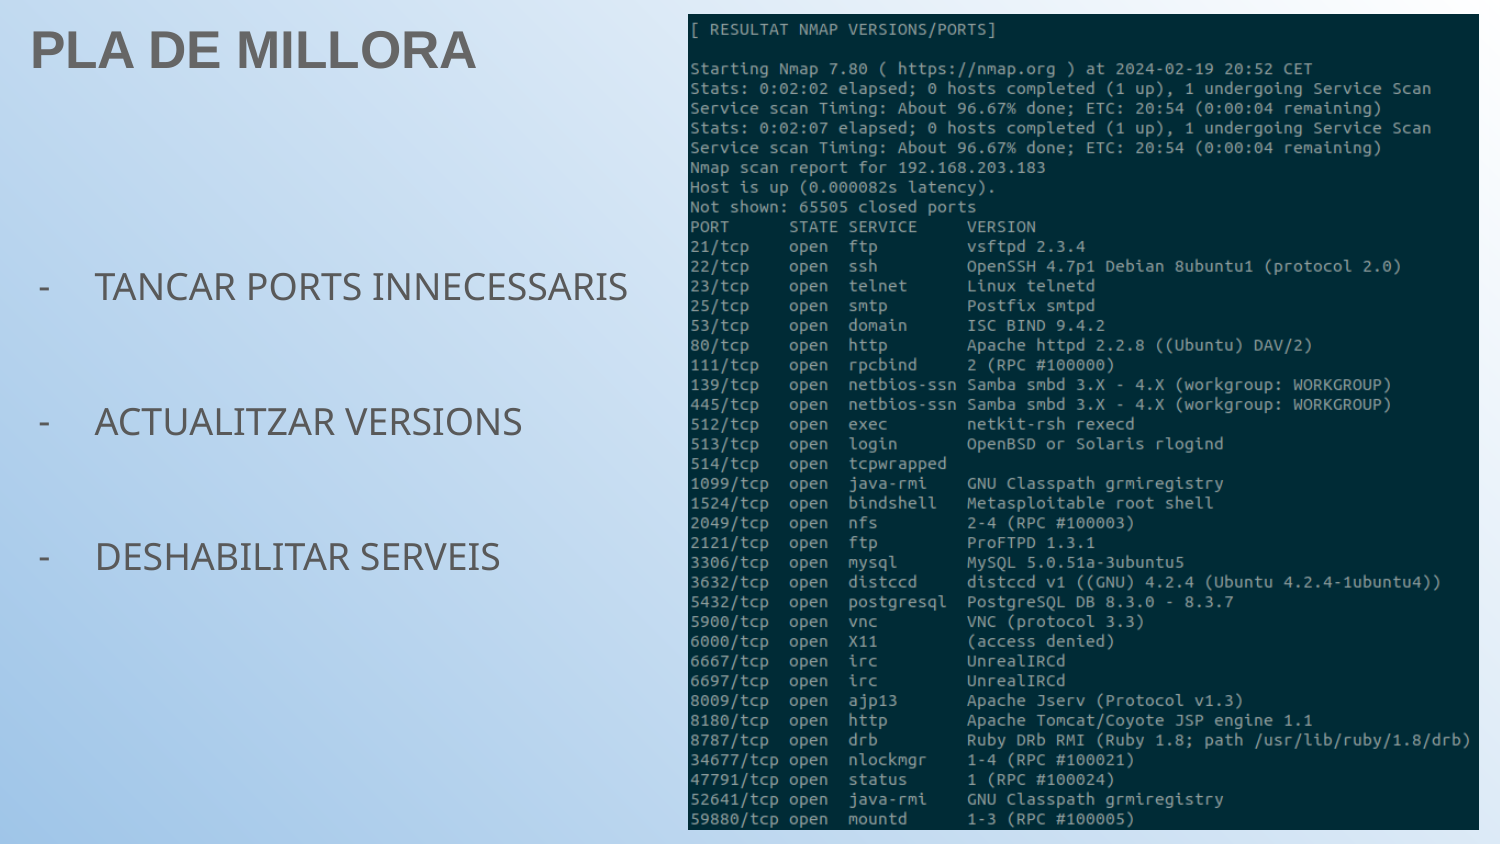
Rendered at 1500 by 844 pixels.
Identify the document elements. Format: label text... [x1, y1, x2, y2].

picture [860, 796, 867, 804]
picture [702, 597, 709, 607]
picture [1028, 102, 1045, 113]
picture [810, 123, 818, 133]
picture [1265, 86, 1273, 94]
picture [1088, 497, 1094, 508]
picture [1364, 733, 1372, 745]
picture [712, 125, 718, 133]
picture [1068, 122, 1074, 133]
picture [949, 184, 965, 192]
picture [1394, 123, 1400, 133]
picture [691, 656, 719, 666]
picture [722, 83, 728, 94]
picture [1107, 481, 1114, 492]
picture [1017, 579, 1025, 587]
picture [732, 419, 738, 429]
picture [1117, 441, 1123, 449]
picture [1176, 497, 1183, 508]
picture [1335, 145, 1341, 153]
picture [831, 222, 837, 232]
picture [939, 184, 946, 192]
picture [1077, 496, 1085, 508]
picture [860, 576, 866, 587]
picture [1403, 88, 1410, 94]
picture [1384, 579, 1391, 587]
picture [1294, 263, 1302, 271]
picture [1146, 597, 1154, 607]
picture [979, 441, 995, 452]
picture [1049, 360, 1054, 370]
picture [1018, 222, 1035, 232]
picture [989, 814, 995, 824]
picture [1058, 518, 1065, 528]
picture [691, 636, 729, 646]
picture [1136, 125, 1143, 133]
picture [998, 418, 1005, 429]
picture [821, 123, 827, 133]
picture [1057, 105, 1065, 113]
picture [702, 320, 708, 330]
picture [1295, 125, 1302, 136]
picture [1196, 715, 1203, 725]
picture [733, 399, 738, 409]
picture [1315, 734, 1321, 745]
picture [910, 222, 916, 232]
picture [712, 282, 717, 294]
picture [988, 163, 996, 172]
picture [869, 658, 876, 666]
picture [1047, 441, 1055, 449]
picture [721, 145, 728, 153]
picture [920, 757, 926, 765]
picture [1255, 717, 1262, 725]
picture [1177, 378, 1182, 390]
picture [1118, 755, 1123, 765]
picture [870, 520, 876, 528]
picture [1216, 86, 1222, 93]
picture [1206, 597, 1213, 607]
picture [790, 757, 798, 765]
picture [732, 537, 738, 551]
picture [1088, 103, 1094, 113]
picture [1017, 814, 1025, 824]
picture [940, 596, 946, 607]
picture [850, 733, 857, 745]
picture [1245, 382, 1262, 390]
picture [801, 145, 807, 153]
picture [1088, 143, 1094, 153]
picture [712, 105, 718, 113]
picture [1265, 382, 1273, 393]
picture [1176, 143, 1183, 153]
picture [1038, 597, 1055, 610]
picture [850, 636, 857, 646]
picture [1037, 656, 1044, 666]
picture [1057, 698, 1065, 706]
picture [701, 340, 709, 350]
picture [978, 382, 985, 390]
picture [899, 224, 906, 232]
picture [1325, 577, 1331, 587]
picture [1018, 619, 1034, 630]
picture [780, 84, 788, 94]
picture [703, 360, 708, 370]
picture [810, 84, 818, 94]
picture [1127, 718, 1133, 729]
title PLA DE MILLORA [0, 0, 636, 95]
picture [890, 461, 896, 468]
picture [1167, 438, 1173, 449]
picture [801, 323, 827, 334]
picture [1018, 639, 1025, 646]
picture [998, 639, 1005, 646]
picture [790, 263, 798, 271]
picture [862, 241, 866, 251]
picture [1444, 737, 1450, 745]
picture [1089, 279, 1094, 291]
picture [1354, 399, 1381, 409]
picture [1037, 676, 1044, 686]
picture [790, 796, 798, 804]
picture [1196, 497, 1203, 508]
picture [1048, 579, 1055, 587]
picture [1176, 261, 1183, 271]
picture [712, 459, 719, 468]
picture [1057, 320, 1065, 330]
picture [1087, 634, 1104, 646]
picture [1295, 64, 1302, 74]
picture [831, 142, 837, 153]
picture [910, 64, 916, 74]
picture [830, 202, 838, 212]
picture [761, 500, 769, 511]
picture [1147, 481, 1153, 488]
picture [1018, 86, 1045, 97]
picture [712, 300, 718, 314]
picture [850, 142, 857, 153]
picture [850, 713, 857, 725]
picture [1028, 814, 1045, 824]
picture [870, 560, 876, 567]
picture [861, 774, 866, 784]
picture [713, 775, 718, 784]
picture [691, 676, 698, 686]
picture [1464, 733, 1469, 746]
picture [742, 498, 748, 508]
picture [1246, 86, 1252, 93]
picture [752, 24, 757, 34]
picture [1178, 441, 1187, 449]
picture [841, 162, 846, 172]
picture [691, 163, 709, 172]
picture [693, 380, 698, 390]
picture [761, 698, 769, 709]
picture [790, 244, 798, 251]
picture [751, 66, 758, 74]
picture [1068, 796, 1074, 804]
picture [703, 538, 708, 548]
picture [1107, 557, 1114, 567]
picture [1128, 579, 1132, 590]
picture [910, 382, 916, 390]
picture [1158, 735, 1163, 745]
picture [703, 242, 708, 251]
picture [1225, 103, 1243, 113]
picture [702, 122, 708, 133]
picture [1038, 360, 1045, 370]
picture [1383, 261, 1391, 271]
picture [1019, 300, 1025, 311]
picture [860, 105, 876, 117]
picture [891, 24, 896, 34]
picture [1109, 635, 1113, 646]
picture [989, 755, 996, 765]
picture [1216, 481, 1222, 492]
picture [1286, 737, 1292, 745]
picture [1047, 676, 1054, 686]
picture [911, 575, 916, 587]
picture [741, 24, 749, 34]
picture [1117, 64, 1124, 74]
picture [821, 143, 827, 152]
picture [1216, 397, 1222, 409]
picture [1275, 122, 1282, 133]
picture [1374, 737, 1381, 748]
picture [1028, 518, 1045, 528]
picture [1216, 263, 1222, 271]
picture [1424, 734, 1430, 748]
picture [800, 24, 837, 34]
picture [731, 814, 739, 824]
picture [1077, 125, 1084, 133]
picture [899, 496, 906, 508]
picture [723, 320, 728, 330]
picture [998, 775, 1005, 784]
picture [1007, 320, 1015, 330]
picture [851, 458, 856, 469]
picture [1136, 340, 1143, 350]
picture [1038, 796, 1044, 804]
picture [723, 538, 728, 548]
picture [1364, 125, 1371, 133]
picture [900, 796, 906, 804]
picture [1186, 500, 1193, 508]
picture [1088, 615, 1093, 627]
picture [1167, 341, 1172, 353]
picture [968, 143, 975, 153]
picture [722, 438, 728, 452]
picture [1147, 263, 1153, 271]
picture [860, 497, 866, 508]
picture [1009, 300, 1015, 310]
picture [1216, 125, 1222, 133]
picture [1057, 619, 1074, 627]
picture [1225, 82, 1232, 94]
picture [1413, 735, 1420, 745]
picture [1028, 796, 1035, 804]
picture [949, 382, 956, 390]
picture [889, 599, 896, 610]
picture [820, 303, 827, 311]
picture [731, 323, 738, 330]
picture [830, 182, 876, 192]
picture [930, 182, 936, 192]
picture [880, 62, 885, 74]
picture [712, 319, 718, 334]
picture [989, 86, 995, 94]
picture [1226, 717, 1232, 725]
picture [1285, 86, 1292, 93]
picture [693, 360, 698, 370]
picture [732, 596, 738, 610]
picture [752, 814, 758, 824]
picture [1008, 339, 1015, 350]
picture [1245, 402, 1262, 409]
picture [1048, 339, 1054, 350]
picture [751, 658, 758, 666]
picture [998, 439, 1015, 449]
picture [1146, 143, 1154, 153]
picture [801, 421, 827, 432]
picture [801, 342, 827, 353]
picture [820, 382, 827, 390]
picture [1058, 597, 1064, 607]
picture [870, 300, 876, 311]
picture [761, 540, 769, 551]
picture [732, 556, 738, 570]
picture [860, 339, 866, 350]
picture [1058, 497, 1064, 508]
picture [721, 106, 728, 113]
picture [1186, 597, 1193, 607]
picture [939, 402, 946, 409]
picture [1028, 639, 1035, 646]
picture [899, 362, 906, 370]
picture [960, 103, 966, 113]
picture [1077, 755, 1105, 765]
picture [1038, 421, 1044, 429]
picture [891, 222, 896, 232]
picture [850, 619, 857, 627]
picture [1028, 599, 1035, 605]
picture [1117, 737, 1124, 745]
picture [751, 579, 758, 587]
picture [1305, 260, 1311, 271]
picture [1028, 141, 1045, 153]
picture [880, 378, 887, 390]
picture [711, 796, 718, 804]
picture [969, 301, 976, 311]
picture [1029, 656, 1034, 666]
picture [859, 441, 876, 452]
picture [692, 559, 698, 567]
picture [1206, 437, 1222, 449]
picture [801, 520, 817, 531]
picture [703, 459, 708, 469]
picture [722, 359, 728, 373]
picture [959, 201, 965, 212]
picture [979, 678, 985, 686]
picture [741, 200, 748, 212]
picture [761, 520, 766, 531]
picture [790, 382, 798, 390]
picture [1177, 793, 1183, 804]
picture [1038, 163, 1045, 172]
picture [732, 635, 738, 649]
picture [741, 244, 749, 254]
picture [1077, 81, 1094, 94]
picture [949, 121, 966, 133]
picture [1000, 241, 1005, 251]
picture [722, 656, 729, 666]
picture [790, 639, 798, 646]
picture [1019, 599, 1025, 607]
picture [1058, 481, 1065, 492]
picture [732, 714, 738, 728]
picture [711, 735, 718, 745]
picture [1117, 698, 1123, 705]
picture [751, 402, 759, 412]
picture [890, 753, 894, 765]
picture [712, 184, 718, 192]
picture [790, 658, 798, 666]
picture [752, 774, 757, 784]
picture [743, 479, 748, 488]
picture [988, 66, 999, 74]
picture [820, 441, 827, 449]
picture [1127, 259, 1134, 271]
picture [1355, 122, 1361, 133]
picture [1344, 86, 1351, 93]
picture [691, 202, 709, 212]
picture [1028, 755, 1045, 765]
picture [790, 698, 798, 706]
picture [701, 696, 719, 706]
picture [988, 398, 1015, 409]
picture [1225, 121, 1232, 133]
picture [721, 498, 728, 508]
picture [722, 420, 727, 432]
picture [968, 656, 976, 666]
picture [820, 362, 827, 370]
picture [1068, 338, 1084, 353]
picture [989, 717, 995, 725]
picture [751, 599, 758, 607]
picture [1008, 714, 1015, 725]
picture [870, 777, 876, 784]
picture [988, 222, 995, 232]
picture [871, 636, 876, 646]
picture [1146, 103, 1154, 113]
picture [1157, 263, 1163, 271]
picture [1423, 125, 1430, 133]
picture [732, 102, 738, 113]
picture [1137, 737, 1142, 748]
picture [1247, 261, 1252, 271]
picture [801, 777, 827, 788]
picture [851, 102, 857, 113]
picture [801, 382, 817, 393]
picture [1324, 125, 1332, 133]
picture [1008, 478, 1015, 488]
picture [900, 599, 906, 607]
picture [851, 438, 857, 449]
picture [979, 717, 986, 728]
picture [889, 777, 896, 784]
picture [1295, 86, 1302, 97]
picture [999, 597, 1005, 607]
picture [968, 676, 976, 686]
picture [1413, 86, 1420, 94]
picture [1009, 678, 1015, 686]
picture [742, 696, 748, 706]
picture [1355, 83, 1361, 94]
picture [1235, 64, 1243, 74]
picture [1225, 402, 1232, 411]
picture [1255, 86, 1262, 97]
picture [801, 757, 817, 768]
picture [1018, 655, 1025, 666]
picture [1127, 481, 1135, 488]
picture [891, 398, 896, 409]
picture [1435, 575, 1439, 590]
picture [1246, 579, 1252, 587]
picture [1068, 698, 1074, 705]
picture [801, 283, 817, 294]
picture [869, 165, 877, 172]
picture [880, 481, 886, 488]
picture [850, 496, 858, 508]
picture [1077, 814, 1114, 824]
picture [1157, 441, 1163, 449]
picture [968, 222, 974, 232]
picture [721, 518, 728, 527]
picture [722, 735, 729, 745]
picture [969, 185, 974, 196]
picture [880, 342, 887, 353]
picture [939, 24, 965, 34]
picture [850, 675, 857, 686]
picture [712, 165, 718, 172]
picture [701, 145, 709, 151]
picture [862, 715, 866, 725]
picture [732, 86, 738, 94]
picture [1028, 575, 1035, 587]
picture [1335, 105, 1341, 113]
picture [969, 538, 976, 547]
picture [1186, 402, 1212, 409]
picture [890, 319, 896, 330]
picture [850, 655, 857, 666]
picture [1017, 755, 1025, 765]
picture [1107, 696, 1114, 705]
picture [998, 658, 1005, 666]
picture [790, 560, 798, 567]
picture [1246, 714, 1252, 725]
picture [1000, 66, 1005, 74]
picture [851, 477, 856, 492]
picture [850, 64, 867, 74]
picture [1324, 86, 1332, 94]
picture [800, 165, 821, 176]
picture [1107, 106, 1114, 113]
picture [850, 338, 857, 350]
picture [881, 774, 886, 784]
picture [1069, 518, 1074, 528]
picture [1097, 500, 1104, 508]
picture [1067, 735, 1075, 745]
picture [1057, 303, 1065, 311]
picture [1049, 616, 1054, 627]
picture [791, 105, 797, 113]
picture [1106, 261, 1124, 271]
picture [1156, 796, 1173, 808]
picture [741, 283, 749, 294]
picture [1364, 105, 1371, 117]
picture [979, 698, 986, 709]
picture [1147, 125, 1154, 136]
picture [1008, 797, 1015, 804]
picture [712, 597, 718, 607]
picture [751, 105, 758, 113]
picture [741, 263, 749, 274]
picture [1216, 339, 1222, 350]
picture [1374, 86, 1381, 94]
picture [761, 717, 769, 728]
picture [1028, 497, 1035, 508]
picture [1088, 538, 1094, 548]
picture [990, 23, 994, 38]
picture [733, 794, 738, 804]
picture [861, 694, 865, 709]
picture [723, 478, 728, 488]
picture [1187, 123, 1193, 133]
picture [1078, 281, 1084, 291]
picture [1255, 125, 1262, 136]
picture [1266, 259, 1271, 274]
picture [731, 244, 738, 251]
picture [1345, 102, 1351, 113]
picture [859, 204, 866, 212]
picture [1235, 125, 1243, 133]
picture [870, 379, 876, 390]
picture [732, 360, 738, 370]
picture [929, 66, 937, 77]
picture [909, 796, 917, 804]
picture [790, 421, 798, 429]
picture [879, 204, 887, 212]
picture [801, 244, 827, 255]
picture [1206, 86, 1213, 94]
picture [1018, 125, 1045, 136]
picture [1088, 575, 1093, 590]
picture [861, 537, 866, 548]
picture [703, 715, 708, 725]
picture [721, 814, 728, 824]
picture [899, 461, 906, 469]
picture [1225, 143, 1243, 153]
picture [899, 102, 936, 113]
picture [1286, 263, 1291, 271]
picture [1128, 753, 1132, 764]
picture [978, 599, 986, 607]
picture [742, 754, 748, 768]
picture [929, 84, 937, 94]
picture [1089, 441, 1095, 449]
picture [1127, 438, 1133, 449]
picture [1237, 342, 1241, 353]
picture [831, 102, 837, 113]
picture [1186, 796, 1193, 804]
picture [1008, 694, 1015, 705]
picture [810, 182, 818, 192]
picture [702, 755, 718, 765]
picture [958, 163, 965, 172]
picture [1098, 438, 1104, 449]
picture [988, 540, 996, 548]
picture [1018, 261, 1036, 271]
picture [929, 123, 936, 133]
picture [801, 183, 806, 195]
picture [1205, 143, 1213, 153]
picture [850, 777, 857, 784]
picture [1158, 83, 1162, 97]
picture [968, 340, 976, 350]
picture [880, 323, 886, 330]
picture [989, 498, 995, 508]
picture [703, 83, 708, 94]
picture [1275, 263, 1283, 274]
picture [711, 24, 718, 34]
picture [1058, 814, 1065, 824]
picture [790, 540, 798, 548]
picture [742, 676, 748, 686]
picture [1107, 441, 1114, 449]
picture [1325, 102, 1331, 113]
picture [790, 303, 798, 311]
picture [1344, 125, 1352, 133]
picture [929, 402, 936, 409]
picture [801, 105, 807, 113]
picture [988, 105, 995, 113]
picture [870, 280, 876, 291]
picture [732, 616, 738, 630]
picture [899, 204, 906, 212]
picture [911, 358, 916, 370]
picture [909, 457, 946, 472]
picture [822, 165, 828, 172]
picture [1018, 477, 1025, 488]
picture [889, 283, 896, 291]
picture [790, 737, 798, 745]
picture [1087, 560, 1094, 567]
picture [742, 577, 748, 587]
picture [880, 283, 886, 291]
picture [761, 658, 769, 669]
picture [979, 83, 985, 94]
picture [1137, 260, 1143, 271]
picture [999, 103, 1016, 113]
picture [1058, 796, 1065, 807]
picture [989, 419, 995, 429]
picture [890, 813, 896, 824]
picture [1206, 737, 1222, 748]
picture [909, 500, 917, 508]
picture [1227, 342, 1232, 350]
picture [1166, 698, 1174, 706]
picture [722, 182, 728, 192]
picture [899, 579, 906, 587]
picture [722, 300, 728, 311]
picture [979, 280, 985, 291]
picture [711, 814, 718, 824]
picture [722, 24, 728, 34]
picture [722, 458, 728, 472]
picture [1008, 658, 1015, 666]
picture [899, 62, 906, 74]
picture [1009, 599, 1015, 610]
picture [919, 184, 926, 192]
picture [1069, 62, 1073, 73]
picture [850, 520, 857, 528]
picture [801, 658, 827, 669]
picture [969, 637, 974, 649]
picture [1423, 86, 1430, 93]
picture [1078, 421, 1084, 429]
picture [1099, 714, 1104, 725]
picture [899, 323, 906, 330]
picture [761, 737, 769, 748]
picture [742, 617, 748, 627]
picture [771, 757, 778, 768]
picture [979, 66, 985, 74]
picture [979, 122, 985, 133]
picture [711, 66, 718, 74]
picture [840, 86, 847, 94]
picture [1098, 143, 1104, 153]
picture [860, 362, 876, 373]
picture [722, 122, 728, 133]
picture [1049, 538, 1054, 548]
picture [1147, 64, 1154, 73]
picture [790, 481, 798, 488]
picture [909, 599, 916, 607]
picture [840, 145, 848, 153]
picture [1206, 342, 1213, 350]
picture [801, 599, 817, 610]
picture [1127, 733, 1134, 745]
picture [1077, 698, 1084, 705]
picture [1117, 518, 1124, 528]
picture [1235, 717, 1242, 729]
picture [1206, 125, 1213, 133]
picture [760, 757, 768, 765]
picture [801, 579, 827, 590]
picture [1009, 418, 1015, 429]
picture [1267, 125, 1273, 133]
picture [1167, 500, 1173, 508]
picture [999, 538, 1004, 547]
picture [761, 579, 769, 590]
picture [860, 678, 866, 686]
picture [810, 66, 818, 77]
picture [741, 303, 749, 314]
picture [712, 201, 718, 212]
picture [988, 733, 996, 745]
picture [870, 259, 876, 271]
picture [969, 281, 975, 291]
picture [742, 518, 748, 528]
picture [692, 340, 698, 350]
picture [1206, 497, 1213, 508]
picture [1147, 86, 1154, 97]
picture [761, 678, 768, 689]
picture [1009, 538, 1014, 547]
picture [692, 123, 698, 133]
picture [859, 461, 866, 469]
picture [1306, 715, 1311, 725]
picture [1108, 358, 1113, 373]
picture [801, 402, 827, 413]
picture [781, 24, 788, 34]
picture [741, 402, 748, 409]
picture [761, 24, 768, 34]
picture [1414, 577, 1420, 587]
picture [790, 500, 798, 508]
picture [702, 380, 708, 390]
picture [1265, 717, 1273, 725]
picture [1177, 694, 1183, 706]
picture [1196, 259, 1213, 271]
picture [780, 105, 787, 113]
picture [790, 362, 798, 370]
picture [1395, 263, 1399, 274]
picture [1068, 83, 1074, 94]
picture [968, 575, 975, 587]
picture [742, 538, 748, 548]
picture [1158, 557, 1163, 567]
picture [1018, 360, 1025, 370]
picture [1048, 122, 1054, 133]
picture [1038, 66, 1044, 74]
picture [870, 500, 876, 508]
picture [1196, 438, 1203, 449]
picture [870, 797, 876, 804]
picture [1048, 497, 1054, 508]
picture [909, 163, 916, 172]
picture [880, 717, 887, 728]
picture [871, 399, 876, 409]
picture [1246, 125, 1252, 133]
picture [1286, 145, 1292, 153]
picture [850, 421, 857, 429]
picture [1018, 538, 1036, 548]
picture [790, 323, 798, 330]
picture [968, 696, 976, 705]
picture [1186, 481, 1193, 488]
picture [970, 755, 975, 765]
picture [1276, 83, 1281, 94]
picture [1037, 283, 1045, 291]
picture [771, 105, 778, 113]
picture [761, 619, 769, 630]
picture [1294, 399, 1321, 409]
picture [732, 655, 738, 669]
picture [732, 204, 738, 212]
picture [870, 244, 877, 255]
picture [1069, 814, 1074, 824]
picture [771, 165, 778, 172]
picture [1048, 481, 1054, 488]
picture [1107, 796, 1114, 808]
picture [790, 599, 798, 607]
picture [1127, 555, 1143, 567]
picture [770, 185, 778, 192]
picture [1117, 560, 1124, 567]
picture [801, 222, 807, 232]
picture [1008, 66, 1016, 77]
picture [998, 717, 1005, 725]
picture [949, 204, 955, 212]
picture [851, 303, 868, 311]
picture [899, 382, 907, 388]
picture [721, 715, 729, 725]
picture [1107, 597, 1114, 607]
picture [979, 263, 1005, 274]
picture [741, 323, 749, 333]
picture [790, 283, 798, 291]
picture [1334, 263, 1342, 271]
picture [743, 636, 748, 646]
picture [751, 737, 758, 745]
picture [1038, 715, 1045, 725]
picture [1038, 481, 1044, 488]
picture [840, 206, 847, 212]
picture [1047, 635, 1054, 646]
picture [801, 698, 827, 709]
picture [890, 184, 896, 192]
picture [1137, 399, 1144, 409]
picture [979, 639, 985, 646]
picture [1147, 796, 1153, 804]
picture [850, 280, 857, 291]
picture [990, 240, 996, 251]
picture [760, 777, 767, 784]
picture [1226, 696, 1232, 706]
picture [742, 735, 748, 745]
picture [1077, 518, 1115, 528]
picture [790, 678, 798, 686]
picture [978, 303, 986, 311]
picture [1057, 674, 1064, 686]
picture [722, 222, 728, 232]
picture [1048, 261, 1054, 271]
picture [880, 576, 886, 587]
picture [1335, 125, 1341, 133]
picture [870, 733, 877, 745]
picture [941, 103, 945, 113]
picture [1236, 382, 1242, 390]
picture [911, 200, 916, 212]
picture [732, 64, 738, 74]
picture [861, 161, 867, 172]
picture [850, 698, 857, 706]
picture [1176, 339, 1203, 350]
picture [910, 402, 916, 409]
picture [880, 397, 887, 409]
picture [743, 813, 748, 824]
picture [850, 382, 867, 390]
picture [879, 560, 886, 570]
picture [1324, 400, 1331, 409]
picture [693, 23, 697, 38]
picture [999, 301, 1005, 311]
picture [989, 557, 1006, 571]
picture [721, 165, 729, 176]
picture [1080, 635, 1084, 646]
picture [890, 359, 896, 370]
picture [732, 439, 738, 449]
picture [751, 441, 759, 452]
picture [910, 181, 916, 192]
picture [751, 184, 758, 192]
picture [743, 793, 748, 804]
picture [780, 123, 788, 133]
picture [968, 735, 975, 745]
picture [860, 517, 867, 528]
picture [1008, 382, 1015, 390]
picture [1345, 260, 1351, 271]
picture [731, 263, 738, 271]
picture [871, 714, 876, 725]
picture [712, 262, 717, 274]
picture [1395, 735, 1400, 745]
picture [751, 481, 758, 488]
picture [1068, 500, 1074, 508]
picture [1337, 399, 1351, 409]
picture [712, 518, 718, 528]
picture [851, 24, 858, 34]
picture [1028, 481, 1035, 488]
picture [801, 500, 827, 511]
picture [1107, 718, 1114, 725]
picture [742, 656, 748, 666]
picture [1136, 86, 1143, 94]
picture [1047, 557, 1055, 567]
picture [693, 478, 698, 488]
picture [948, 163, 956, 172]
picture [899, 812, 906, 824]
picture [1069, 755, 1074, 765]
picture [761, 560, 769, 570]
picture [790, 579, 798, 587]
picture [1305, 64, 1311, 74]
picture [920, 64, 926, 74]
picture [879, 222, 885, 232]
picture [1403, 579, 1410, 587]
picture [851, 793, 856, 808]
picture [1029, 378, 1064, 390]
picture [691, 696, 698, 706]
picture [989, 579, 995, 587]
picture [988, 698, 995, 706]
picture [1087, 793, 1094, 804]
picture [890, 500, 896, 508]
picture [1027, 320, 1045, 330]
picture [1077, 619, 1085, 627]
picture [1078, 578, 1083, 590]
picture [1186, 264, 1193, 271]
picture [723, 241, 728, 251]
picture [1008, 125, 1015, 133]
picture [1365, 261, 1371, 271]
picture [1008, 360, 1015, 370]
picture [751, 382, 759, 393]
picture [1167, 577, 1173, 587]
picture [1077, 299, 1094, 314]
picture [879, 496, 886, 508]
picture [1126, 698, 1134, 706]
picture [968, 617, 974, 627]
picture [1158, 121, 1162, 136]
picture [1058, 417, 1064, 429]
picture [1364, 145, 1371, 156]
picture [1107, 143, 1114, 150]
picture [712, 439, 718, 449]
picture [701, 478, 709, 488]
picture [732, 497, 738, 511]
picture [751, 421, 759, 432]
picture [969, 86, 975, 94]
picture [1335, 734, 1341, 748]
picture [880, 86, 886, 94]
picture [1018, 500, 1026, 511]
picture [1047, 66, 1054, 77]
picture [869, 678, 876, 686]
picture [1127, 796, 1135, 804]
picture [861, 754, 866, 765]
picture [820, 283, 827, 291]
picture [1018, 419, 1025, 429]
picture [870, 201, 876, 212]
picture [771, 816, 778, 827]
picture [1019, 320, 1024, 330]
picture [968, 439, 976, 449]
picture [1216, 796, 1222, 808]
picture [860, 125, 867, 133]
picture [1078, 794, 1084, 804]
picture [988, 639, 995, 646]
picture [1089, 715, 1094, 725]
picture [929, 497, 936, 508]
picture [1098, 64, 1104, 74]
picture [692, 775, 699, 784]
picture [1137, 793, 1143, 804]
picture [906, 141, 920, 153]
picture [1079, 478, 1084, 488]
picture [703, 439, 708, 449]
picture [742, 181, 748, 192]
picture [999, 163, 1005, 172]
picture [1077, 717, 1084, 725]
picture [1294, 380, 1321, 390]
picture [850, 362, 857, 370]
picture [760, 84, 769, 94]
picture [780, 64, 807, 74]
picture [1265, 579, 1272, 587]
picture [989, 658, 995, 666]
picture [1354, 737, 1361, 745]
picture [743, 715, 748, 725]
picture [860, 619, 876, 627]
picture [1117, 796, 1123, 804]
picture [870, 461, 887, 472]
picture [920, 793, 926, 804]
picture [722, 66, 728, 74]
picture [1128, 816, 1132, 827]
picture [850, 757, 857, 765]
picture [1057, 654, 1064, 666]
picture [801, 619, 827, 630]
picture [742, 63, 748, 74]
picture [1136, 717, 1144, 725]
picture [1187, 441, 1193, 452]
picture [790, 717, 798, 725]
picture [1098, 380, 1104, 389]
picture [1077, 597, 1094, 607]
picture [722, 755, 728, 765]
picture [1057, 775, 1085, 784]
picture [732, 458, 738, 469]
picture [1305, 734, 1311, 745]
picture [801, 441, 817, 452]
picture [999, 577, 1005, 587]
picture [1008, 283, 1015, 291]
picture [801, 481, 827, 492]
picture [732, 734, 738, 748]
picture [899, 402, 907, 409]
picture [1315, 123, 1321, 133]
picture [701, 676, 708, 686]
picture [1111, 577, 1125, 587]
picture [722, 398, 728, 413]
picture [1394, 576, 1400, 587]
picture [999, 283, 1005, 291]
picture [732, 695, 738, 709]
picture [1225, 382, 1232, 393]
picture [989, 774, 993, 785]
picture [790, 777, 798, 784]
picture [840, 125, 847, 133]
picture [761, 599, 768, 610]
picture [1058, 755, 1065, 765]
picture [1226, 734, 1232, 745]
picture [968, 261, 976, 271]
picture [801, 816, 827, 827]
picture [974, 617, 990, 626]
picture [1087, 421, 1095, 429]
picture [969, 421, 975, 429]
picture [1453, 733, 1461, 745]
picture [810, 222, 817, 231]
picture [1314, 263, 1331, 271]
picture [968, 498, 986, 508]
picture [1068, 538, 1074, 548]
picture [1198, 478, 1203, 488]
picture [1067, 283, 1074, 291]
picture [1118, 123, 1123, 133]
picture [713, 480, 719, 488]
picture [1019, 163, 1024, 172]
picture [1079, 735, 1083, 745]
picture [760, 123, 768, 133]
picture [760, 816, 768, 824]
picture [870, 339, 876, 350]
picture [988, 518, 995, 528]
picture [900, 777, 906, 784]
picture [722, 340, 728, 350]
picture [1286, 105, 1291, 113]
picture [889, 121, 906, 133]
picture [780, 145, 787, 153]
picture [712, 145, 718, 153]
picture [1018, 698, 1025, 706]
picture [1029, 676, 1034, 686]
picture [1038, 775, 1045, 784]
picture [1009, 222, 1014, 232]
picture [790, 145, 797, 153]
picture [998, 698, 1005, 706]
picture [722, 280, 728, 291]
picture [999, 143, 1016, 153]
picture [1058, 339, 1064, 350]
picture [760, 798, 768, 804]
picture [761, 165, 768, 172]
picture [1097, 103, 1104, 113]
picture [1087, 477, 1094, 488]
picture [860, 658, 866, 666]
picture [702, 63, 708, 74]
picture [731, 283, 738, 291]
picture [979, 540, 985, 547]
picture [751, 362, 759, 373]
picture [880, 596, 886, 607]
picture [899, 143, 906, 152]
picture [1354, 579, 1361, 587]
picture [1265, 340, 1273, 350]
picture [921, 145, 936, 153]
picture [1126, 418, 1133, 429]
picture [880, 796, 886, 804]
picture [1335, 86, 1341, 93]
picture [761, 66, 768, 77]
picture [732, 477, 738, 492]
picture [1008, 775, 1025, 784]
picture [1078, 380, 1084, 390]
picture [979, 244, 985, 251]
picture [889, 579, 896, 587]
picture [1089, 261, 1094, 271]
picture [890, 556, 896, 567]
picture [732, 379, 738, 390]
picture [979, 222, 985, 232]
picture [1008, 240, 1025, 255]
picture [968, 105, 975, 113]
picture [1235, 86, 1243, 94]
picture [711, 380, 718, 390]
picture [1255, 143, 1272, 153]
picture [1128, 617, 1133, 627]
picture [732, 675, 738, 689]
picture [889, 81, 906, 94]
picture [712, 240, 718, 255]
picture [1166, 560, 1173, 567]
picture [801, 540, 827, 551]
picture [771, 777, 778, 788]
picture [1286, 716, 1291, 725]
picture [1048, 105, 1054, 113]
picture [741, 342, 749, 353]
picture [1057, 639, 1065, 646]
picture [989, 358, 994, 373]
picture [1433, 733, 1440, 745]
picture [1068, 481, 1074, 488]
picture [1295, 105, 1321, 113]
picture [732, 755, 738, 764]
picture [1285, 577, 1292, 587]
picture [850, 319, 877, 330]
picture [801, 796, 827, 807]
picture [732, 517, 738, 531]
picture [703, 419, 708, 429]
picture [1038, 733, 1045, 745]
picture [1185, 382, 1212, 390]
picture [1255, 340, 1263, 350]
picture [1048, 82, 1054, 94]
picture [861, 636, 866, 646]
picture [998, 737, 1004, 748]
picture [751, 560, 758, 567]
picture [1226, 597, 1233, 607]
picture [1156, 717, 1164, 725]
picture [900, 281, 906, 291]
picture [770, 24, 779, 34]
picture [1097, 399, 1104, 409]
picture [1137, 441, 1143, 449]
picture [860, 222, 867, 232]
picture [821, 222, 827, 231]
picture [1057, 145, 1064, 151]
picture [880, 358, 887, 370]
picture [870, 86, 877, 97]
picture [1186, 577, 1193, 587]
picture [790, 520, 798, 528]
picture [869, 757, 886, 765]
picture [771, 796, 778, 807]
picture [742, 597, 748, 607]
picture [968, 478, 996, 488]
picture [988, 143, 995, 153]
picture [1126, 500, 1144, 508]
picture [1206, 481, 1212, 488]
picture [1058, 283, 1064, 291]
picture [1089, 121, 1094, 133]
picture [702, 559, 708, 567]
picture [1079, 557, 1084, 567]
picture [1284, 64, 1292, 71]
picture [1048, 698, 1054, 706]
picture [1126, 64, 1134, 74]
picture [1215, 577, 1223, 587]
picture [1197, 794, 1203, 804]
picture [801, 639, 827, 650]
picture [1157, 341, 1162, 353]
picture [890, 441, 896, 449]
picture [801, 678, 817, 689]
picture [712, 86, 718, 94]
picture [850, 82, 856, 94]
picture [790, 441, 798, 449]
picture [751, 204, 778, 212]
picture [890, 696, 896, 706]
picture [1018, 439, 1036, 449]
picture [970, 775, 975, 784]
picture [1256, 577, 1262, 587]
picture [801, 717, 827, 728]
picture [1138, 695, 1143, 706]
picture [1237, 579, 1242, 587]
picture [712, 341, 717, 353]
picture [1325, 733, 1332, 745]
picture [693, 498, 698, 508]
picture [790, 619, 798, 627]
picture [880, 816, 886, 824]
picture [969, 24, 975, 34]
picture [692, 755, 698, 765]
picture [900, 481, 906, 488]
text_box TANCAR PORTS INNECESSARIS ACTUALITZAR VERSIONS DESHABILITAR SERVEIS [4, 247, 682, 593]
picture [880, 165, 886, 172]
picture [1008, 639, 1016, 646]
picture [790, 461, 798, 469]
picture [1009, 557, 1014, 567]
picture [1147, 577, 1153, 587]
picture [850, 402, 867, 409]
picture [870, 540, 877, 551]
picture [1354, 145, 1361, 153]
picture [1354, 380, 1381, 390]
picture [1425, 579, 1429, 590]
picture [801, 737, 827, 748]
picture [711, 557, 728, 567]
picture [1148, 715, 1153, 725]
picture [1108, 617, 1114, 627]
picture [860, 145, 876, 156]
picture [909, 481, 917, 488]
picture [998, 500, 1005, 508]
picture [1037, 500, 1045, 508]
picture [751, 461, 759, 472]
picture [979, 560, 984, 571]
picture [1068, 261, 1075, 271]
picture [1058, 441, 1064, 449]
picture [910, 757, 916, 768]
picture [1028, 280, 1035, 291]
picture [1374, 125, 1381, 133]
picture [1364, 575, 1381, 587]
picture [701, 617, 729, 627]
picture [721, 775, 728, 784]
picture [1117, 717, 1122, 725]
picture [1187, 84, 1192, 94]
picture [731, 303, 738, 311]
picture [1354, 105, 1361, 113]
picture [1166, 64, 1174, 74]
picture [1057, 86, 1065, 94]
picture [1176, 715, 1183, 725]
picture [980, 184, 984, 195]
picture [1017, 518, 1025, 528]
picture [761, 481, 769, 491]
picture [790, 402, 798, 409]
picture [711, 676, 718, 685]
picture [1256, 734, 1262, 748]
picture [1017, 735, 1035, 745]
picture [801, 263, 827, 274]
picture [1265, 737, 1272, 745]
picture [1047, 717, 1074, 725]
picture [1117, 818, 1124, 824]
picture [791, 165, 797, 172]
picture [722, 261, 728, 271]
picture [1037, 619, 1045, 627]
picture [1097, 577, 1110, 587]
picture [1275, 340, 1283, 350]
picture [751, 520, 758, 528]
picture [1078, 399, 1084, 409]
picture [801, 560, 827, 571]
picture [1147, 560, 1153, 567]
picture [1018, 342, 1025, 350]
picture [970, 320, 974, 330]
picture [1236, 402, 1242, 409]
picture [722, 676, 728, 686]
picture [988, 283, 995, 291]
picture [1139, 477, 1143, 488]
picture [1018, 793, 1025, 804]
picture [1077, 320, 1084, 330]
picture [1156, 481, 1173, 492]
picture [1324, 380, 1331, 390]
picture [820, 599, 827, 607]
picture [850, 560, 867, 569]
picture [721, 794, 728, 804]
picture [979, 402, 985, 409]
picture [958, 143, 965, 153]
picture [1285, 125, 1292, 133]
picture [850, 122, 857, 133]
picture [1038, 338, 1043, 350]
picture [920, 497, 926, 508]
picture [732, 576, 738, 590]
picture [949, 82, 966, 94]
picture [870, 125, 877, 136]
picture [790, 342, 798, 350]
picture [703, 775, 708, 784]
picture [949, 402, 956, 409]
picture [1215, 717, 1223, 725]
picture [820, 678, 827, 686]
picture [801, 461, 827, 472]
picture [940, 163, 945, 172]
picture [1137, 380, 1144, 389]
picture [881, 696, 886, 706]
picture [860, 422, 866, 429]
picture [869, 24, 876, 34]
picture [1077, 263, 1085, 274]
picture [899, 24, 925, 34]
picture [1057, 125, 1065, 133]
picture [850, 599, 867, 610]
picture [929, 599, 936, 610]
picture [968, 557, 976, 567]
picture [742, 165, 748, 172]
picture [1157, 400, 1163, 409]
picture [1047, 656, 1055, 666]
picture [820, 757, 827, 765]
picture [831, 165, 837, 172]
picture [752, 754, 758, 765]
picture [752, 794, 758, 804]
picture [1146, 698, 1163, 706]
picture [998, 678, 1005, 686]
picture [1118, 84, 1123, 94]
picture [860, 481, 867, 488]
picture [860, 24, 866, 34]
picture [741, 441, 748, 449]
picture [731, 342, 738, 350]
picture [1265, 402, 1273, 412]
picture [1117, 500, 1123, 508]
picture [1018, 717, 1025, 725]
picture [781, 184, 788, 195]
picture [691, 735, 699, 745]
picture [743, 558, 748, 567]
picture [751, 678, 758, 686]
picture [1206, 796, 1212, 804]
picture [850, 816, 876, 824]
picture [978, 421, 986, 429]
picture [1147, 497, 1153, 508]
picture [1346, 577, 1351, 587]
picture [1403, 125, 1410, 133]
picture [989, 599, 995, 607]
picture [880, 438, 886, 449]
picture [1019, 675, 1025, 686]
picture [1205, 103, 1213, 113]
picture [702, 399, 708, 409]
picture [852, 240, 857, 251]
picture [929, 204, 944, 215]
picture [1068, 300, 1074, 311]
picture [1089, 66, 1094, 74]
picture [970, 814, 975, 824]
picture [801, 303, 817, 314]
picture [1059, 577, 1064, 587]
picture [831, 64, 837, 74]
picture [860, 86, 867, 94]
picture [742, 774, 747, 788]
picture [701, 814, 708, 824]
picture [1334, 380, 1351, 390]
picture [1048, 280, 1054, 291]
picture [1226, 260, 1232, 271]
picture [701, 105, 709, 113]
picture [721, 696, 728, 706]
picture [820, 520, 827, 528]
picture [713, 360, 718, 370]
picture [711, 715, 718, 725]
picture [1127, 597, 1133, 607]
picture [761, 639, 769, 649]
picture [1414, 125, 1420, 133]
picture [800, 202, 808, 212]
picture [1255, 103, 1272, 113]
picture [1128, 516, 1132, 527]
picture [821, 103, 827, 113]
picture [790, 816, 798, 824]
picture [1207, 696, 1212, 706]
picture [1057, 735, 1064, 745]
picture [940, 142, 946, 153]
picture [1236, 733, 1242, 745]
picture [998, 360, 1005, 370]
picture [1206, 64, 1213, 74]
picture [1077, 242, 1084, 251]
picture [1107, 421, 1124, 429]
picture [968, 715, 976, 725]
picture [890, 379, 896, 390]
picture [969, 597, 976, 607]
picture [1295, 145, 1321, 153]
picture [979, 576, 985, 587]
picture [1226, 575, 1237, 587]
picture [1197, 64, 1202, 74]
picture [1235, 263, 1242, 271]
picture [1057, 360, 1105, 370]
picture [1058, 241, 1064, 251]
picture [968, 794, 996, 804]
picture [801, 362, 817, 373]
picture [980, 737, 985, 745]
picture [1097, 775, 1104, 784]
picture [899, 757, 910, 765]
picture [1049, 775, 1054, 784]
picture [1176, 103, 1183, 113]
picture [870, 698, 877, 709]
picture [1028, 397, 1064, 409]
picture [691, 182, 709, 192]
picture [1306, 342, 1310, 353]
picture [869, 421, 886, 429]
picture [860, 737, 866, 745]
picture [1216, 378, 1222, 390]
picture [692, 400, 699, 409]
picture [701, 518, 709, 528]
picture [1117, 481, 1123, 488]
picture [880, 303, 887, 314]
picture [1345, 737, 1351, 745]
picture [1048, 796, 1054, 804]
picture [1106, 735, 1114, 745]
picture [979, 342, 995, 353]
picture [859, 283, 867, 291]
picture [1048, 145, 1054, 153]
picture [850, 575, 857, 587]
picture [989, 303, 995, 311]
picture [979, 658, 985, 666]
picture [1028, 163, 1035, 172]
picture [989, 678, 995, 685]
picture [840, 105, 848, 113]
picture [722, 379, 728, 393]
picture [988, 378, 1006, 390]
picture [1176, 735, 1183, 745]
picture [851, 537, 857, 548]
picture [751, 145, 758, 151]
picture [1098, 340, 1104, 350]
picture [1038, 696, 1044, 706]
picture [1068, 639, 1074, 646]
picture [692, 715, 698, 725]
picture [741, 362, 748, 370]
picture [869, 222, 876, 232]
picture [1157, 380, 1163, 389]
picture [1325, 142, 1331, 153]
picture [701, 577, 709, 587]
picture [692, 222, 718, 232]
picture [1196, 698, 1203, 705]
